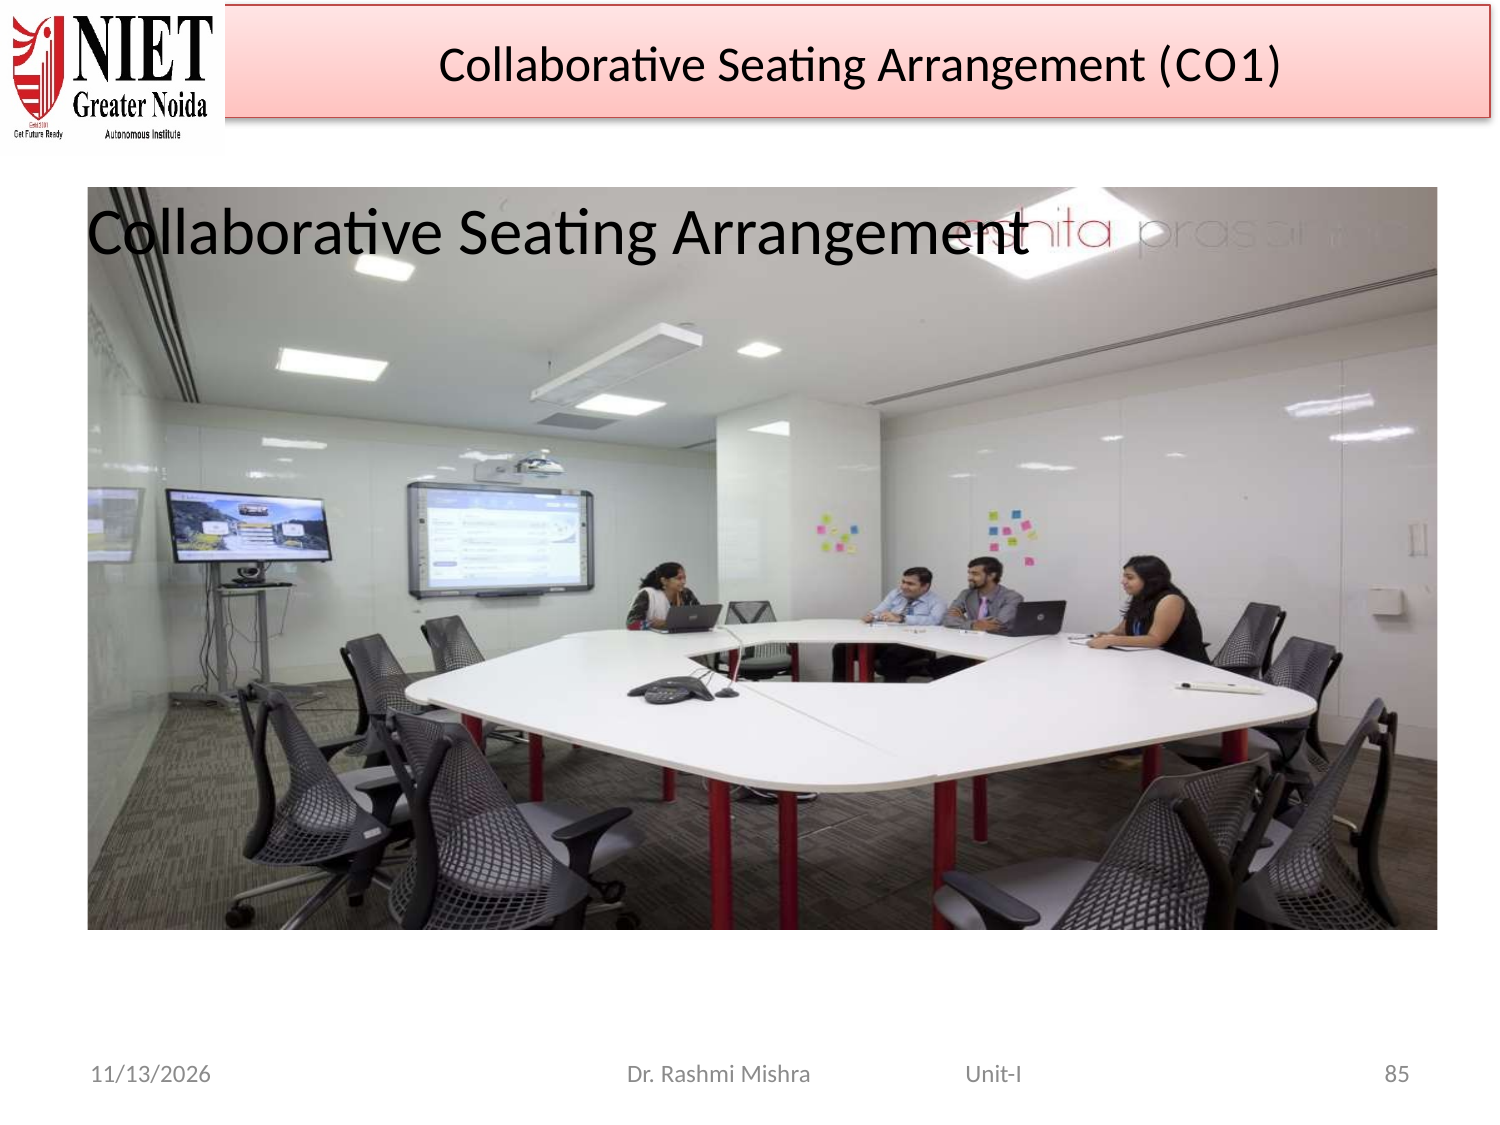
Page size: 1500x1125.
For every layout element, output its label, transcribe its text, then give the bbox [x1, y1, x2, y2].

footer Dr. Rashmi Mishra Unit-I [412, 1042, 1074, 1103]
picture [0, 0, 226, 156]
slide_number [75, 1042, 412, 1103]
slide_number 85 [1074, 1042, 1425, 1103]
list Collaborative Seating Arrangement [87, 187, 1438, 930]
text_box Collaborative Seating Arrangement (CO1) [228, 4, 1491, 118]
